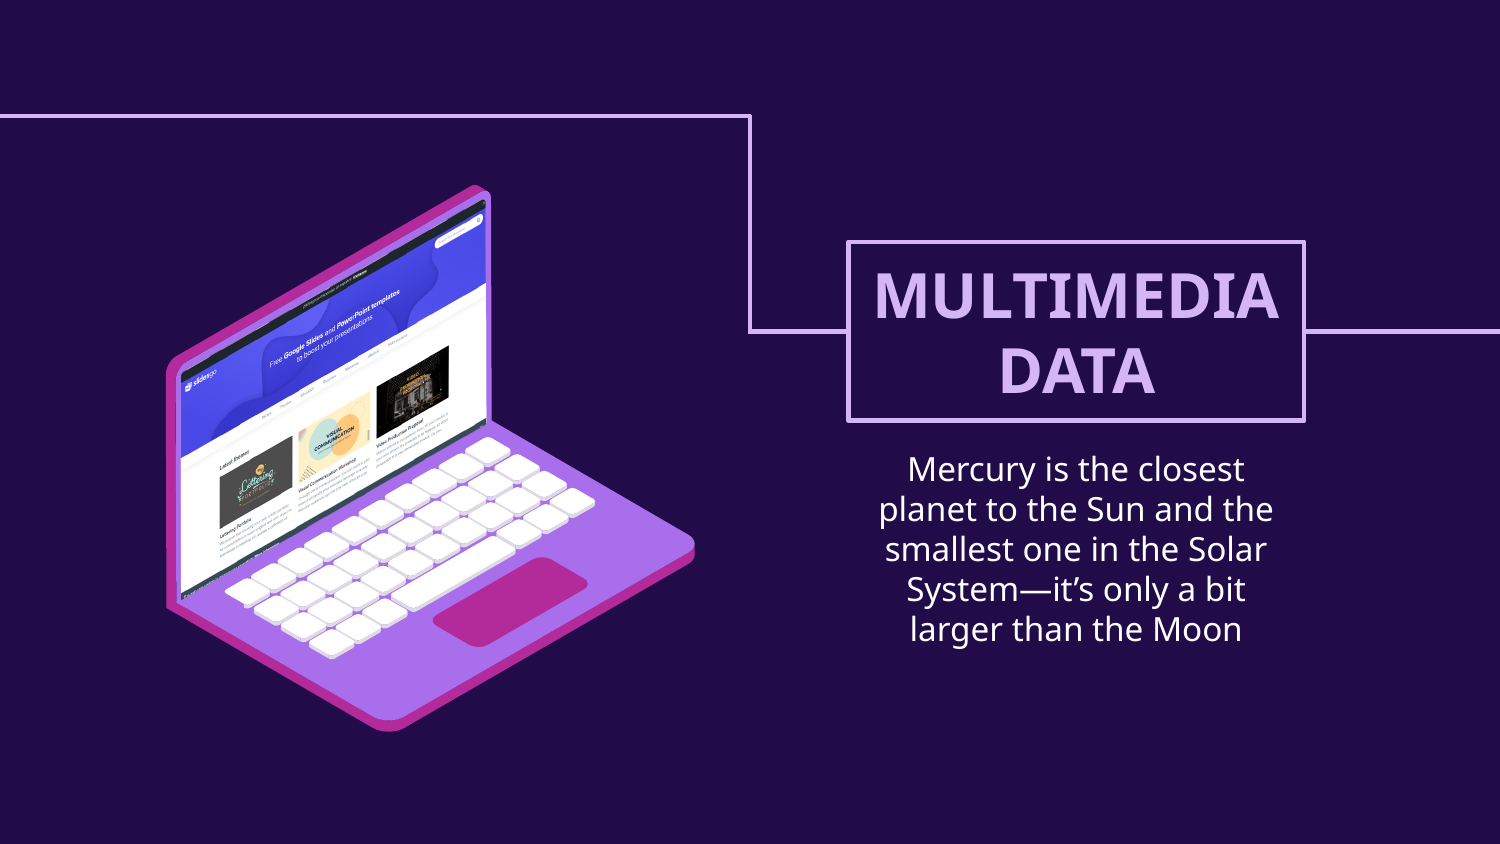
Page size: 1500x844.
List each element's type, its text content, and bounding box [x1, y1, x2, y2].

subtitle Mercury is the closest planet to the Sun and the smallest one in the Solar System—it’s only a bit larger than the Moon [848, 433, 1305, 622]
picture [175, 194, 496, 607]
title MULTIMEDIA DATA [846, 240, 1306, 423]
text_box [165, 184, 698, 732]
